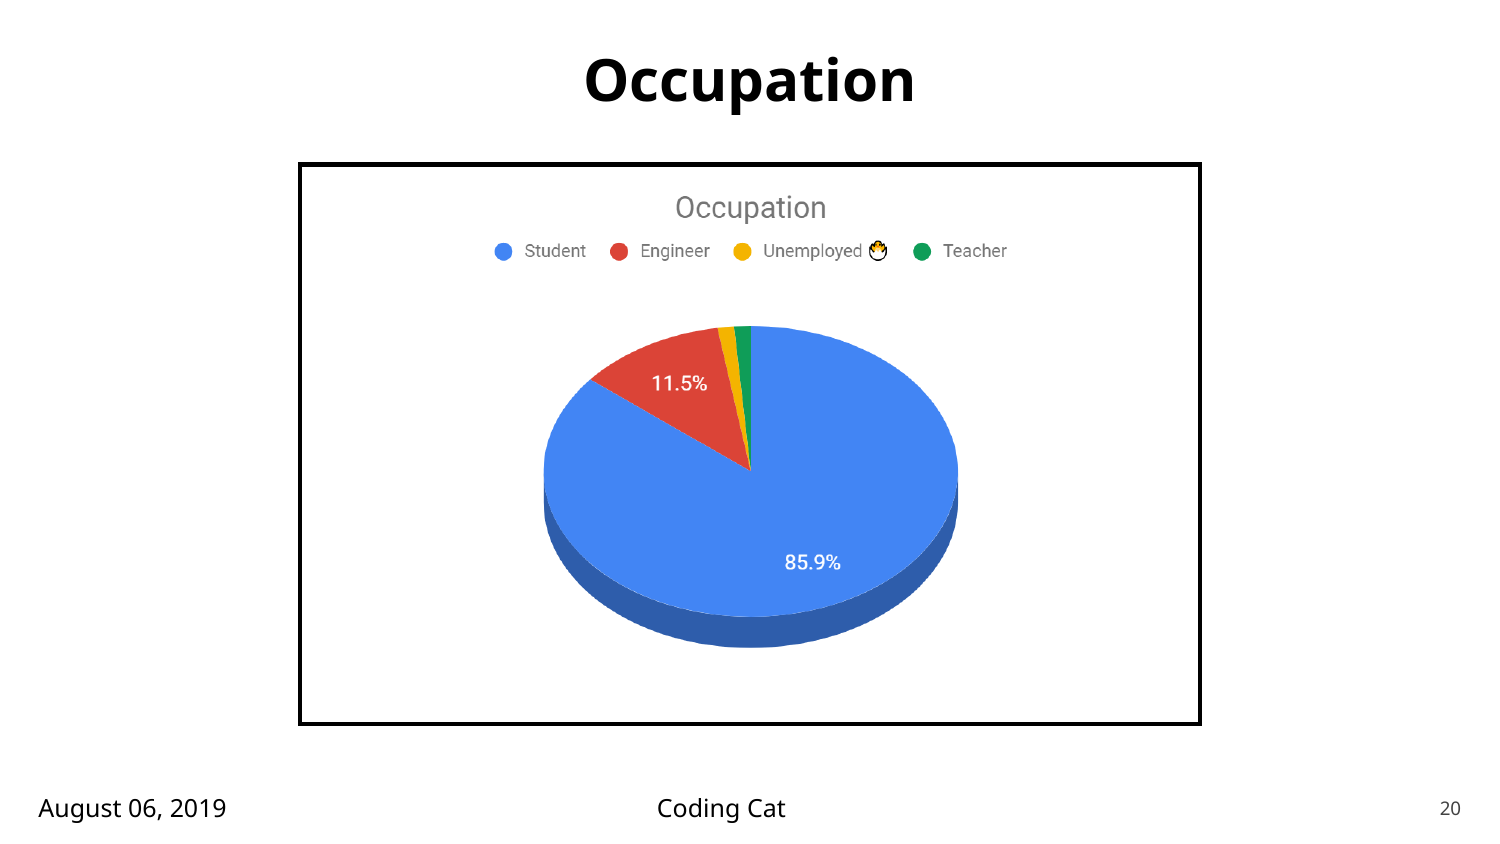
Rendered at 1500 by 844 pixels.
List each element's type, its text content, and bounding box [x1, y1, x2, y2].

title Occupation [0, 0, 1500, 157]
slide_number 20 [1386, 777, 1477, 842]
text_box Coding Cat [588, 777, 855, 842]
picture [301, 166, 1198, 723]
text_box August 06, 2019 [0, 777, 266, 842]
